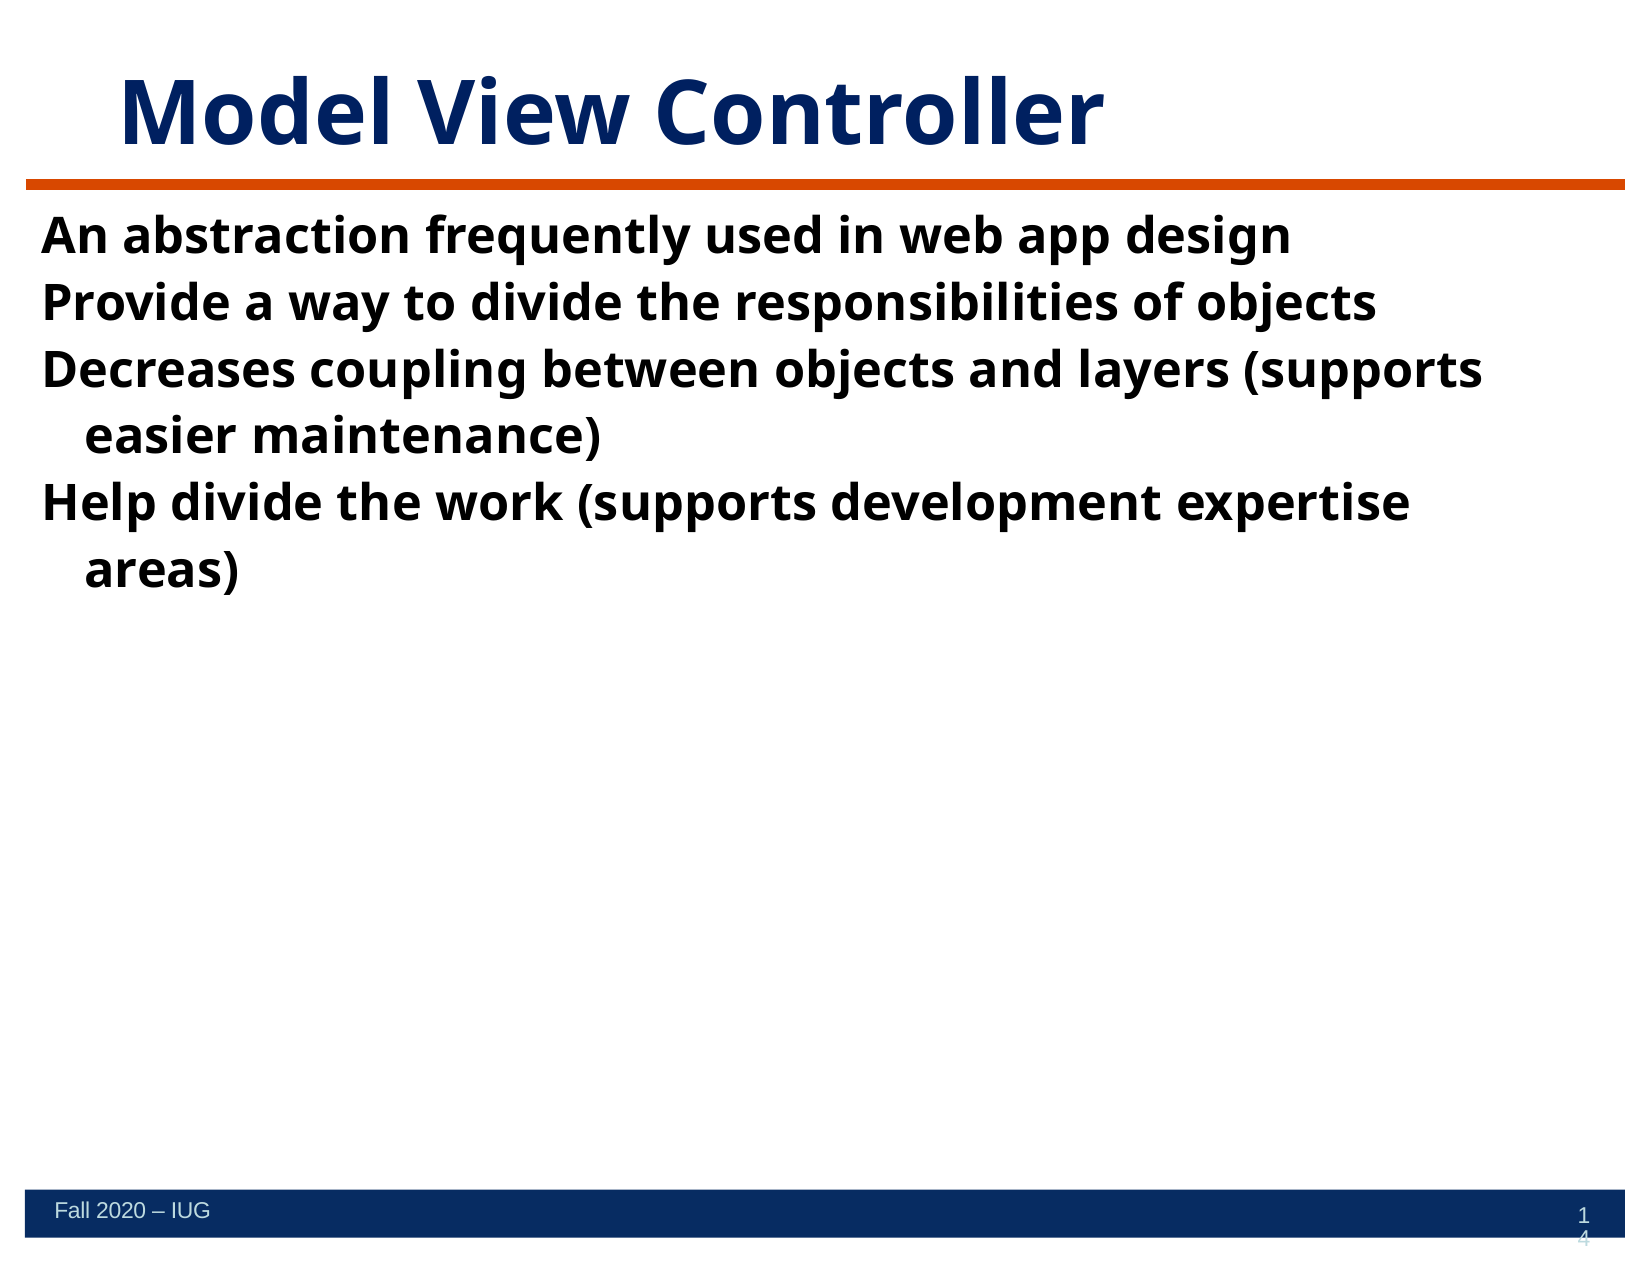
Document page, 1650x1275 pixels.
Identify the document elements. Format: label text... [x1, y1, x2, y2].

slide_number Fall 2020 – IUG [52, 1195, 403, 1226]
slide_number 14 [1573, 1200, 1595, 1231]
title Model View Controller [41, 54, 1183, 167]
list An abstraction frequently used in web app design Provide a way to divide the responsibilities of objects Decreases coupling between objects and layers (supports easier maintenance) Help divide the work (supports development expertise areas) [41, 197, 1568, 1113]
